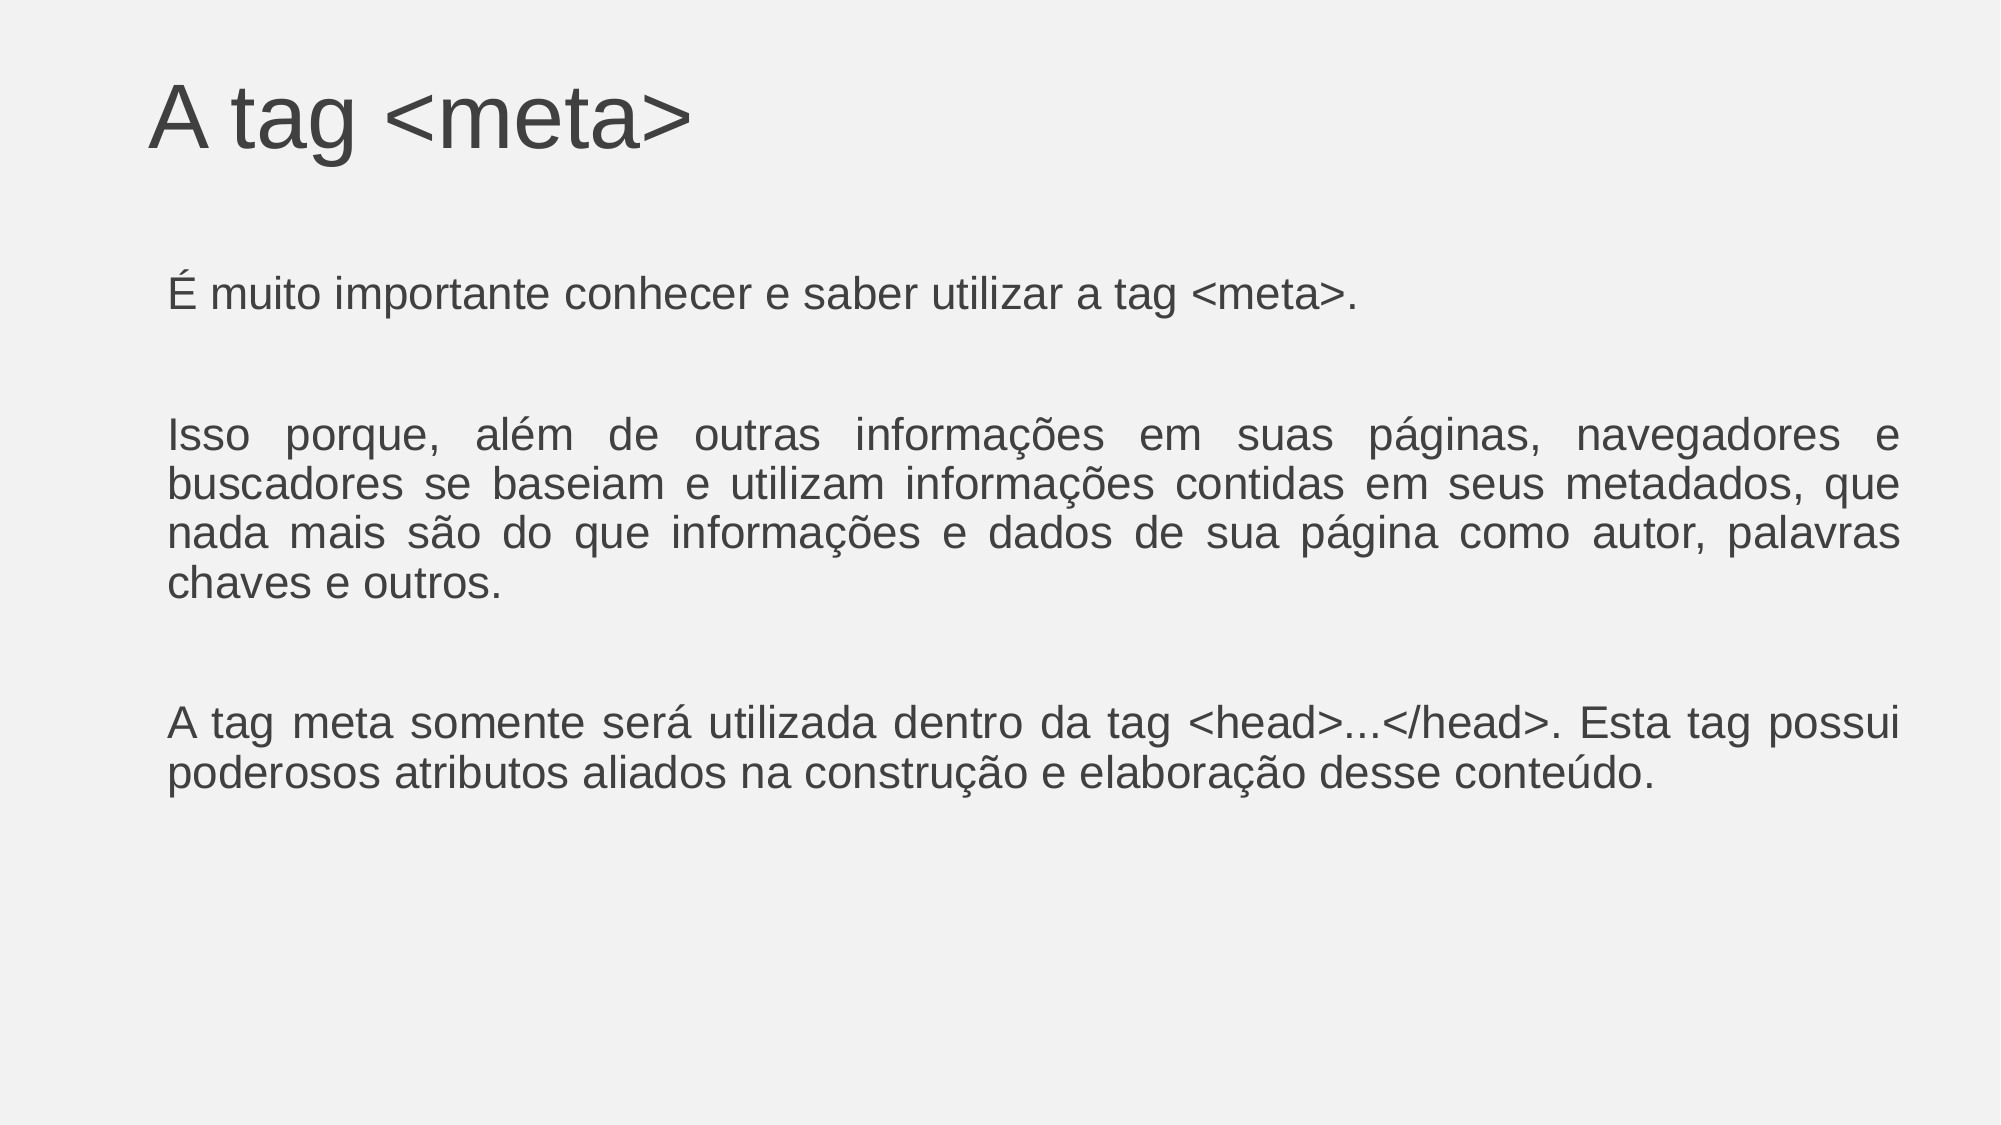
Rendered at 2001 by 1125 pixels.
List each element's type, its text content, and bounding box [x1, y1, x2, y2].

list É muito importante conhecer e saber utilizar a tag <meta>. Isso porque, além de outras informações em suas páginas, navegadores e buscadores se baseiam e utilizam informações contidas em seus metadados, que nada mais são do que informações e dados de sua página como autor, palavras chaves e outros. A tag meta somente será utilizada dentro da tag <head>...</head>. Esta tag possui poderosos atributos aliados na construção e elaboração desse conteúdo. [133, 262, 1918, 1000]
title A tag <meta> [133, 37, 1918, 200]
